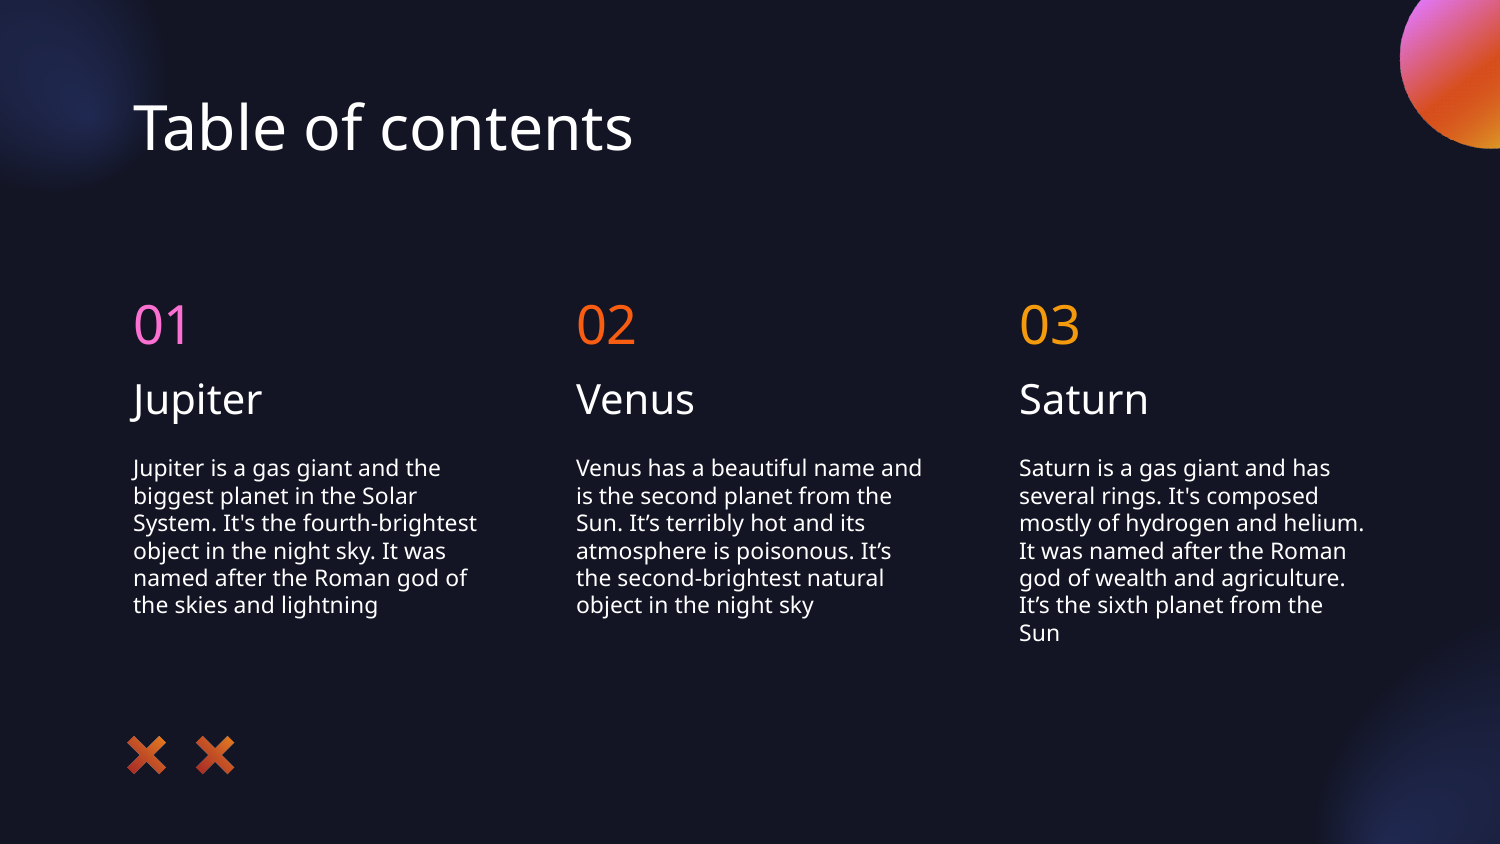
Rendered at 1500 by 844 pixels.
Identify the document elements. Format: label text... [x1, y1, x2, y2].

picture [115, 723, 179, 787]
title Venus [561, 347, 939, 438]
title 03 [1004, 286, 1130, 360]
subtitle Venus has a beautiful name and is the second planet from the Sun. It’s terribly hot and its atmosphere is poisonous. It’s the second-brightest natural object in the night sky [561, 438, 939, 636]
subtitle Jupiter is a gas giant and the biggest planet in the Solar System. It's the fourth-brightest object in the night sky. It was named after the Roman god of the skies and lightning [118, 438, 496, 636]
title Saturn [1004, 347, 1382, 438]
title Table of contents [118, 72, 1382, 167]
picture [1382, 0, 1500, 160]
picture [0, 0, 252, 277]
picture [1246, 595, 1500, 844]
title 01 [118, 286, 244, 360]
title Jupiter [118, 347, 496, 438]
title 02 [561, 286, 687, 360]
picture [184, 723, 247, 787]
subtitle Saturn is a gas giant and has several rings. It's composed mostly of hydrogen and helium. It was named after the Roman god of wealth and agriculture. It’s the sixth planet from the Sun [1004, 438, 1382, 636]
